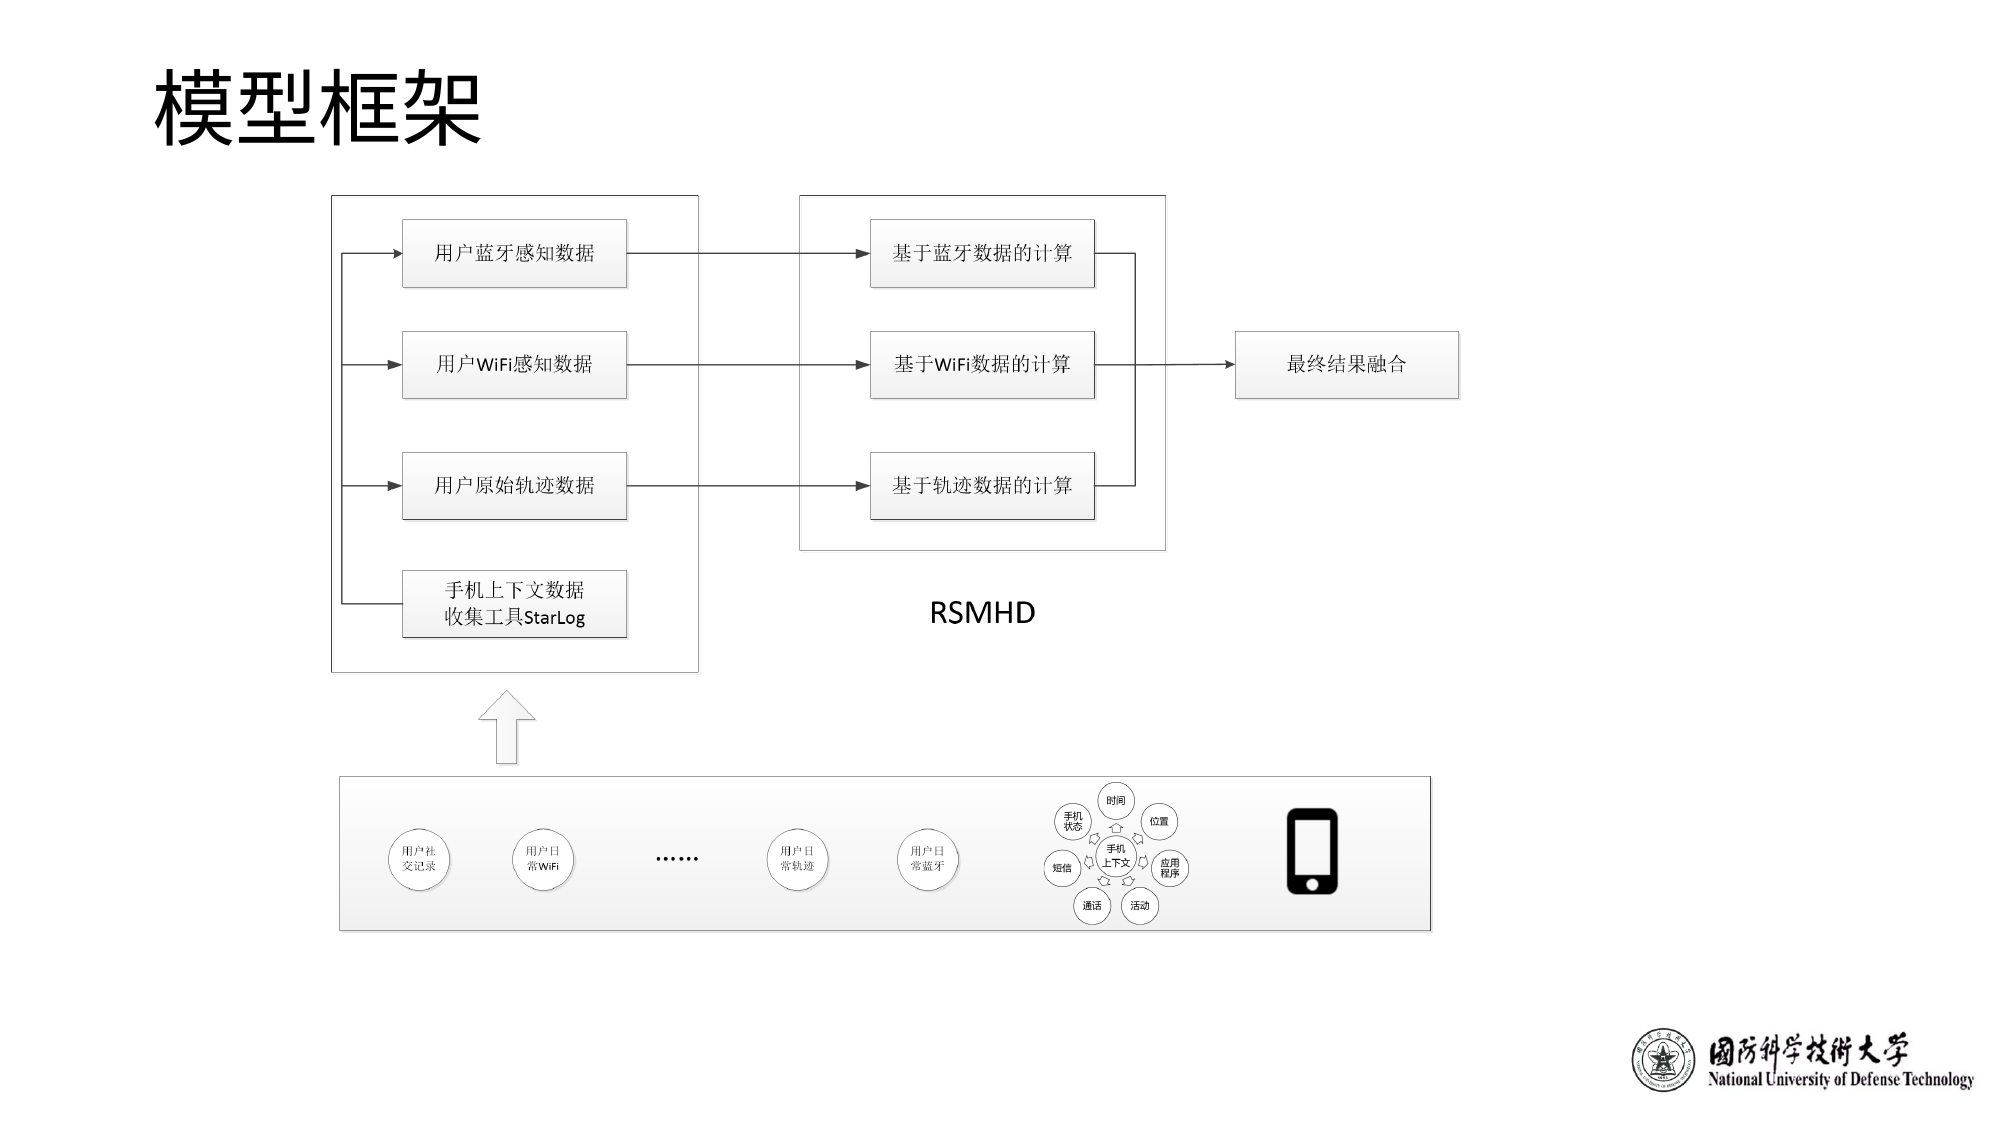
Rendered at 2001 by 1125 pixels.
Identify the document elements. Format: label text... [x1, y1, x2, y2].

picture [1615, 1025, 1985, 1095]
picture [331, 195, 1461, 933]
text_box 模型框架 [137, 59, 1863, 223]
